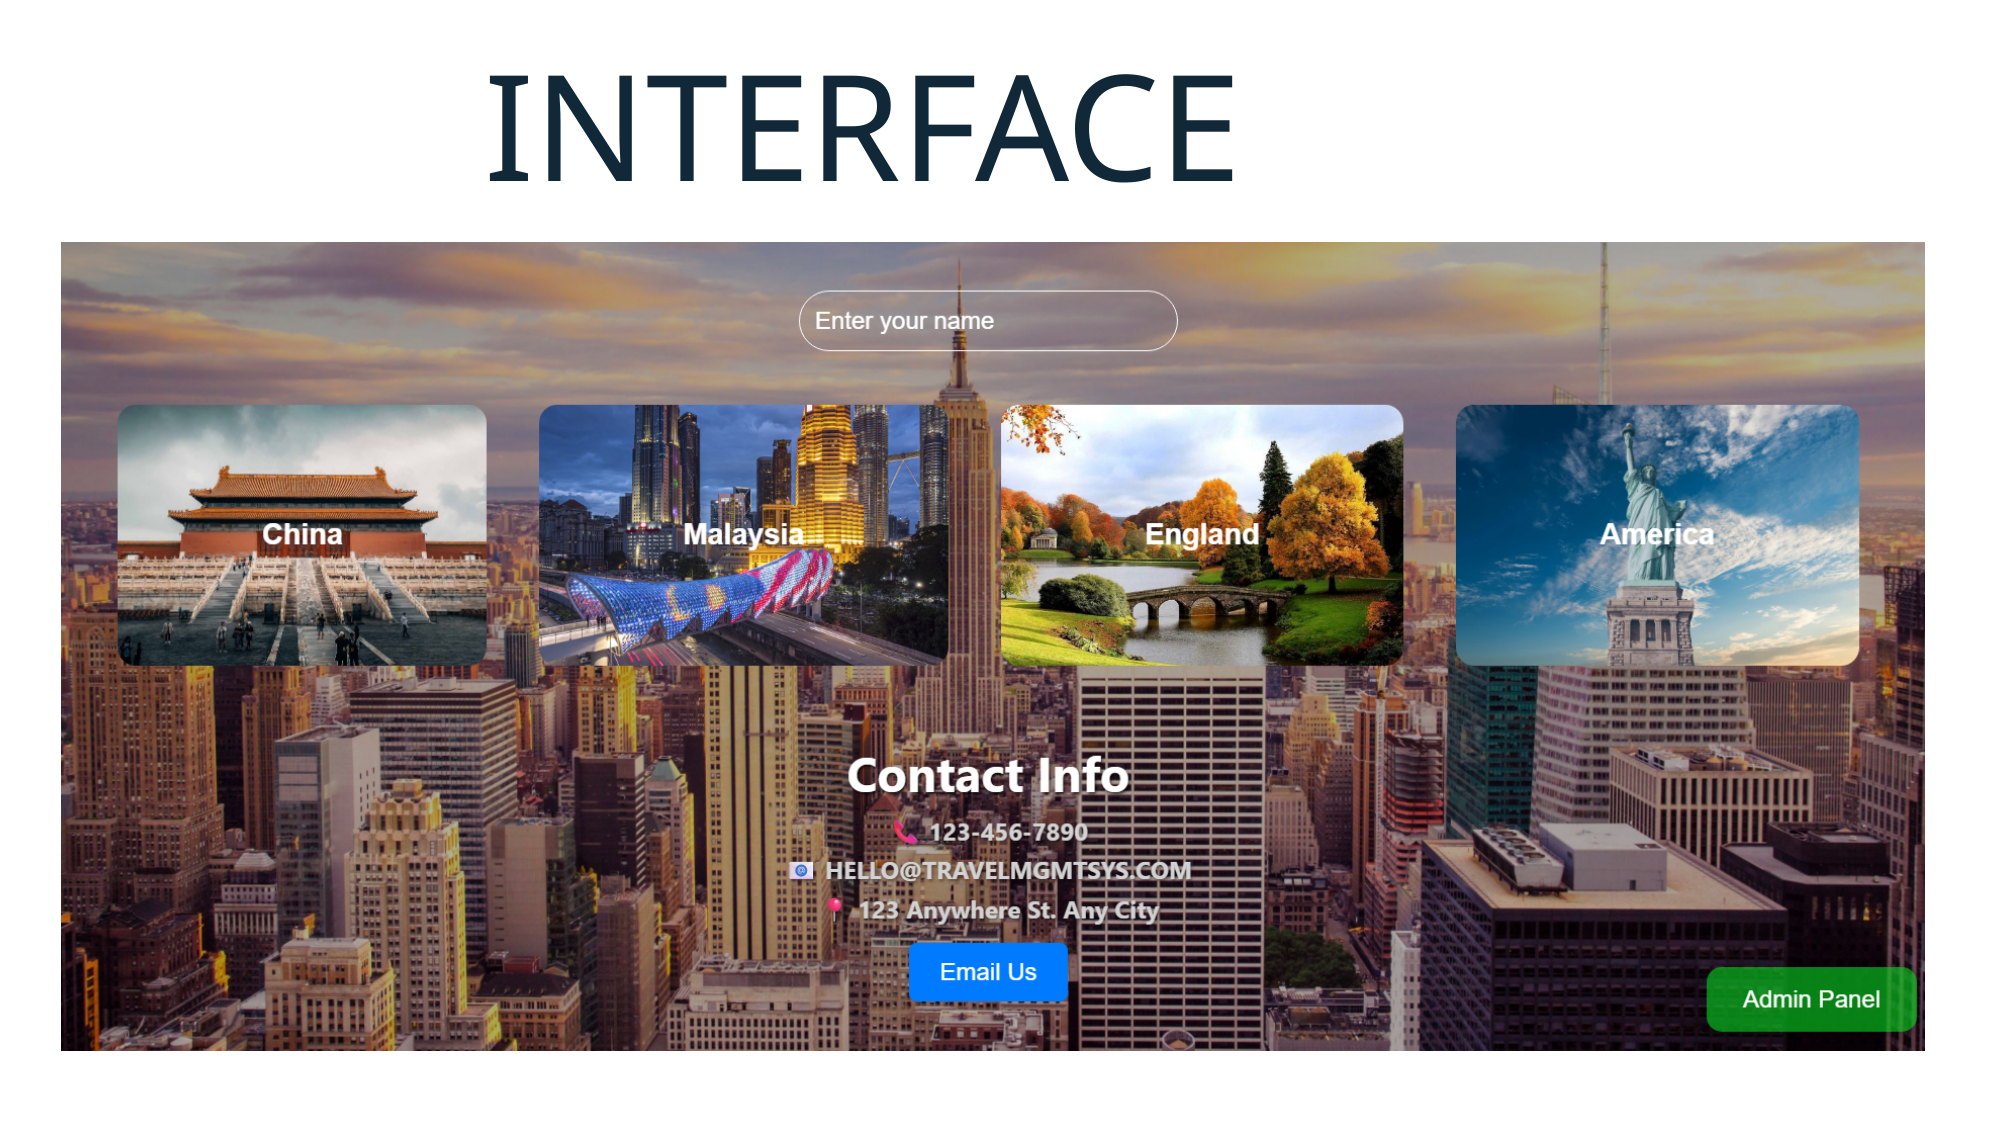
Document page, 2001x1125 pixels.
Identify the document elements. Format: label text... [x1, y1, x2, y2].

picture [61, 242, 1925, 1051]
text_box INTERFACE [469, 26, 1924, 176]
